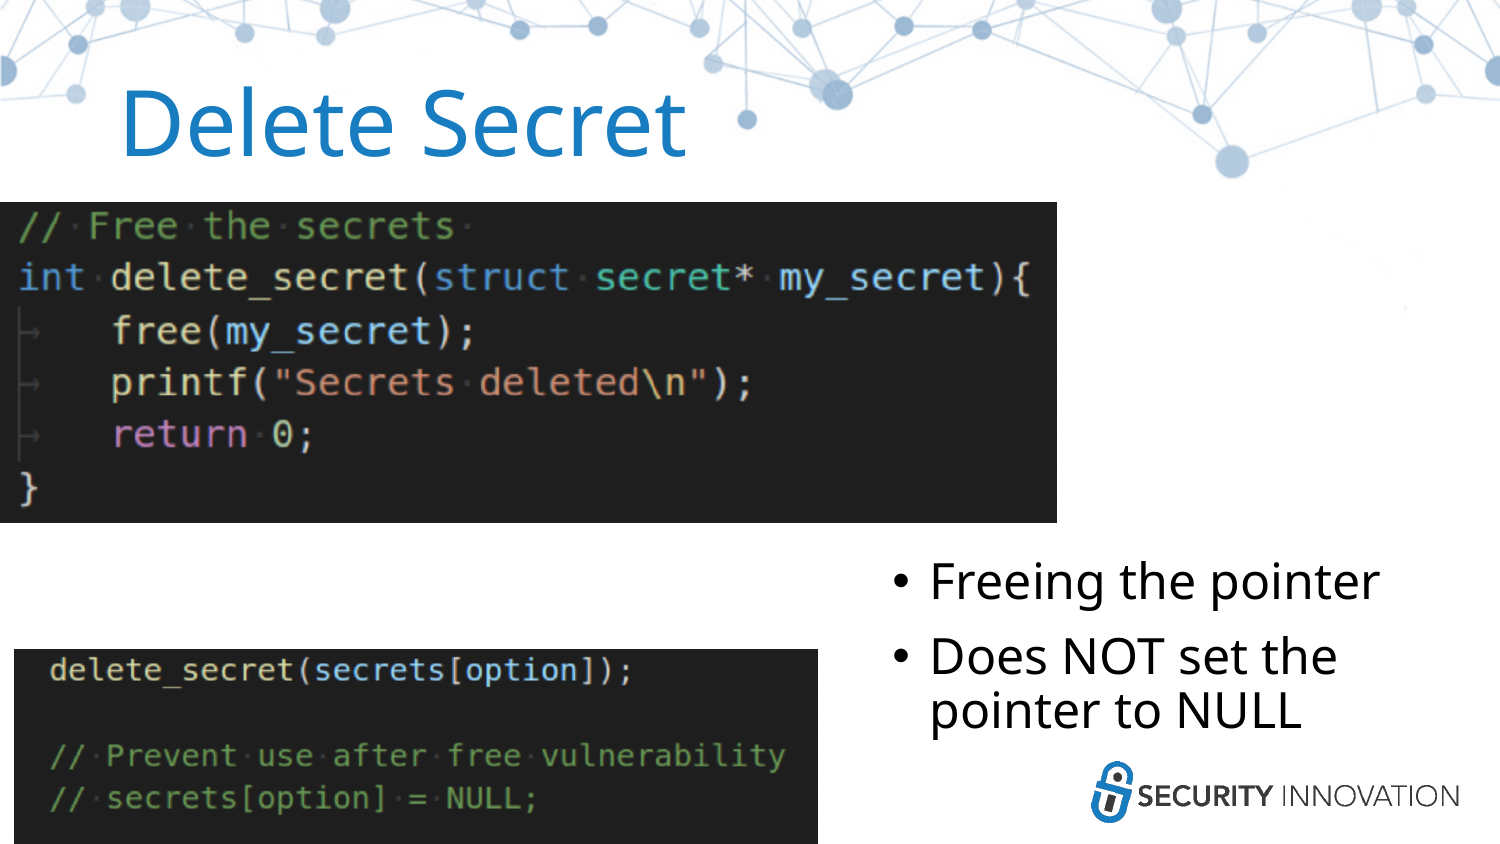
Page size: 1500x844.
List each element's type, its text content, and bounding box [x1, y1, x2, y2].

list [0, 202, 1057, 523]
title Delete Secret [103, 44, 1397, 208]
picture [1091, 761, 1461, 823]
picture [14, 649, 818, 844]
picture [0, 0, 1500, 344]
list Freeing the pointer Does NOT set the pointer to NULL [877, 548, 1457, 788]
